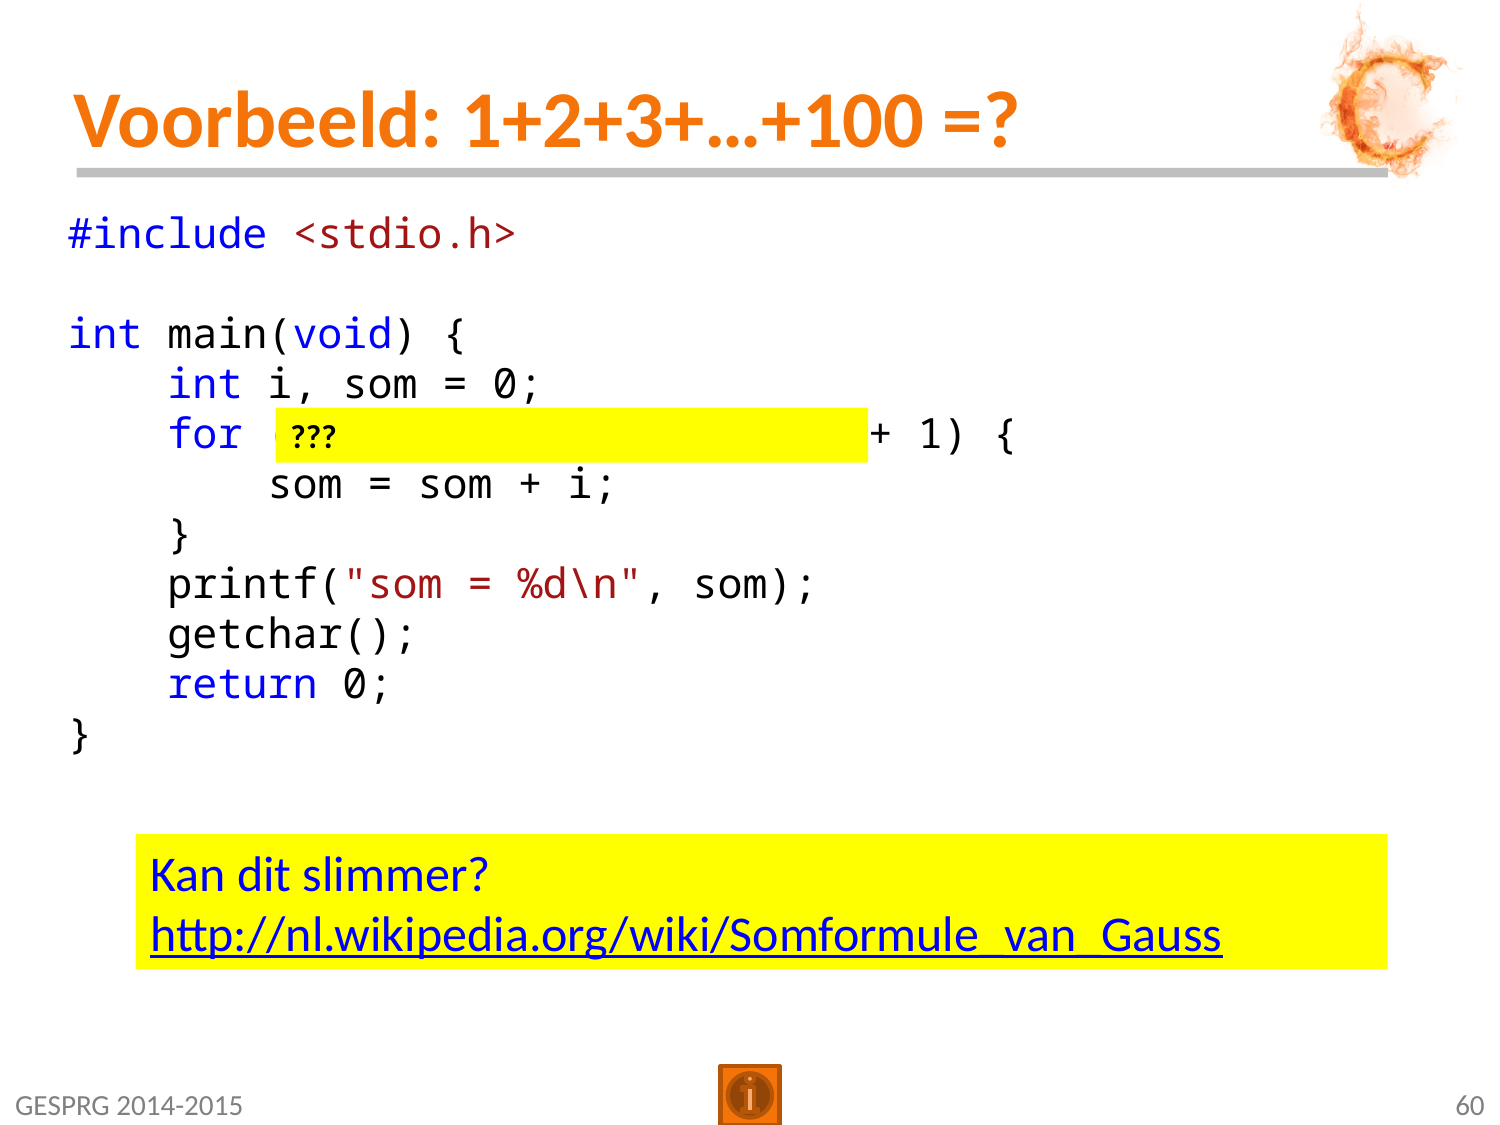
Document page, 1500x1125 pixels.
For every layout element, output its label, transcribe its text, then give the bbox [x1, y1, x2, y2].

text_box [718, 1064, 782, 1125]
text_box #include <stdio.h> int main(void) { int i, som = 0; for (i = 1; i <= 100; i = i + 1) { som = som + i; } printf("som = %d\n", som); getchar(); return 0; } [52, 199, 1435, 865]
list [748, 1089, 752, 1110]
text_box Kan dit slimmer? http://nl.wikipedia.org/wiki/Somformule_van_Gauss [135, 834, 1388, 970]
title Voorbeeld: 1+2+3+…+100 =? [58, 58, 1286, 172]
slide_number 60 [1149, 1082, 1500, 1125]
slide_number GESPRG 2014-2015 [0, 1082, 350, 1125]
picture [1316, 0, 1471, 185]
text_box ??? [275, 407, 869, 463]
